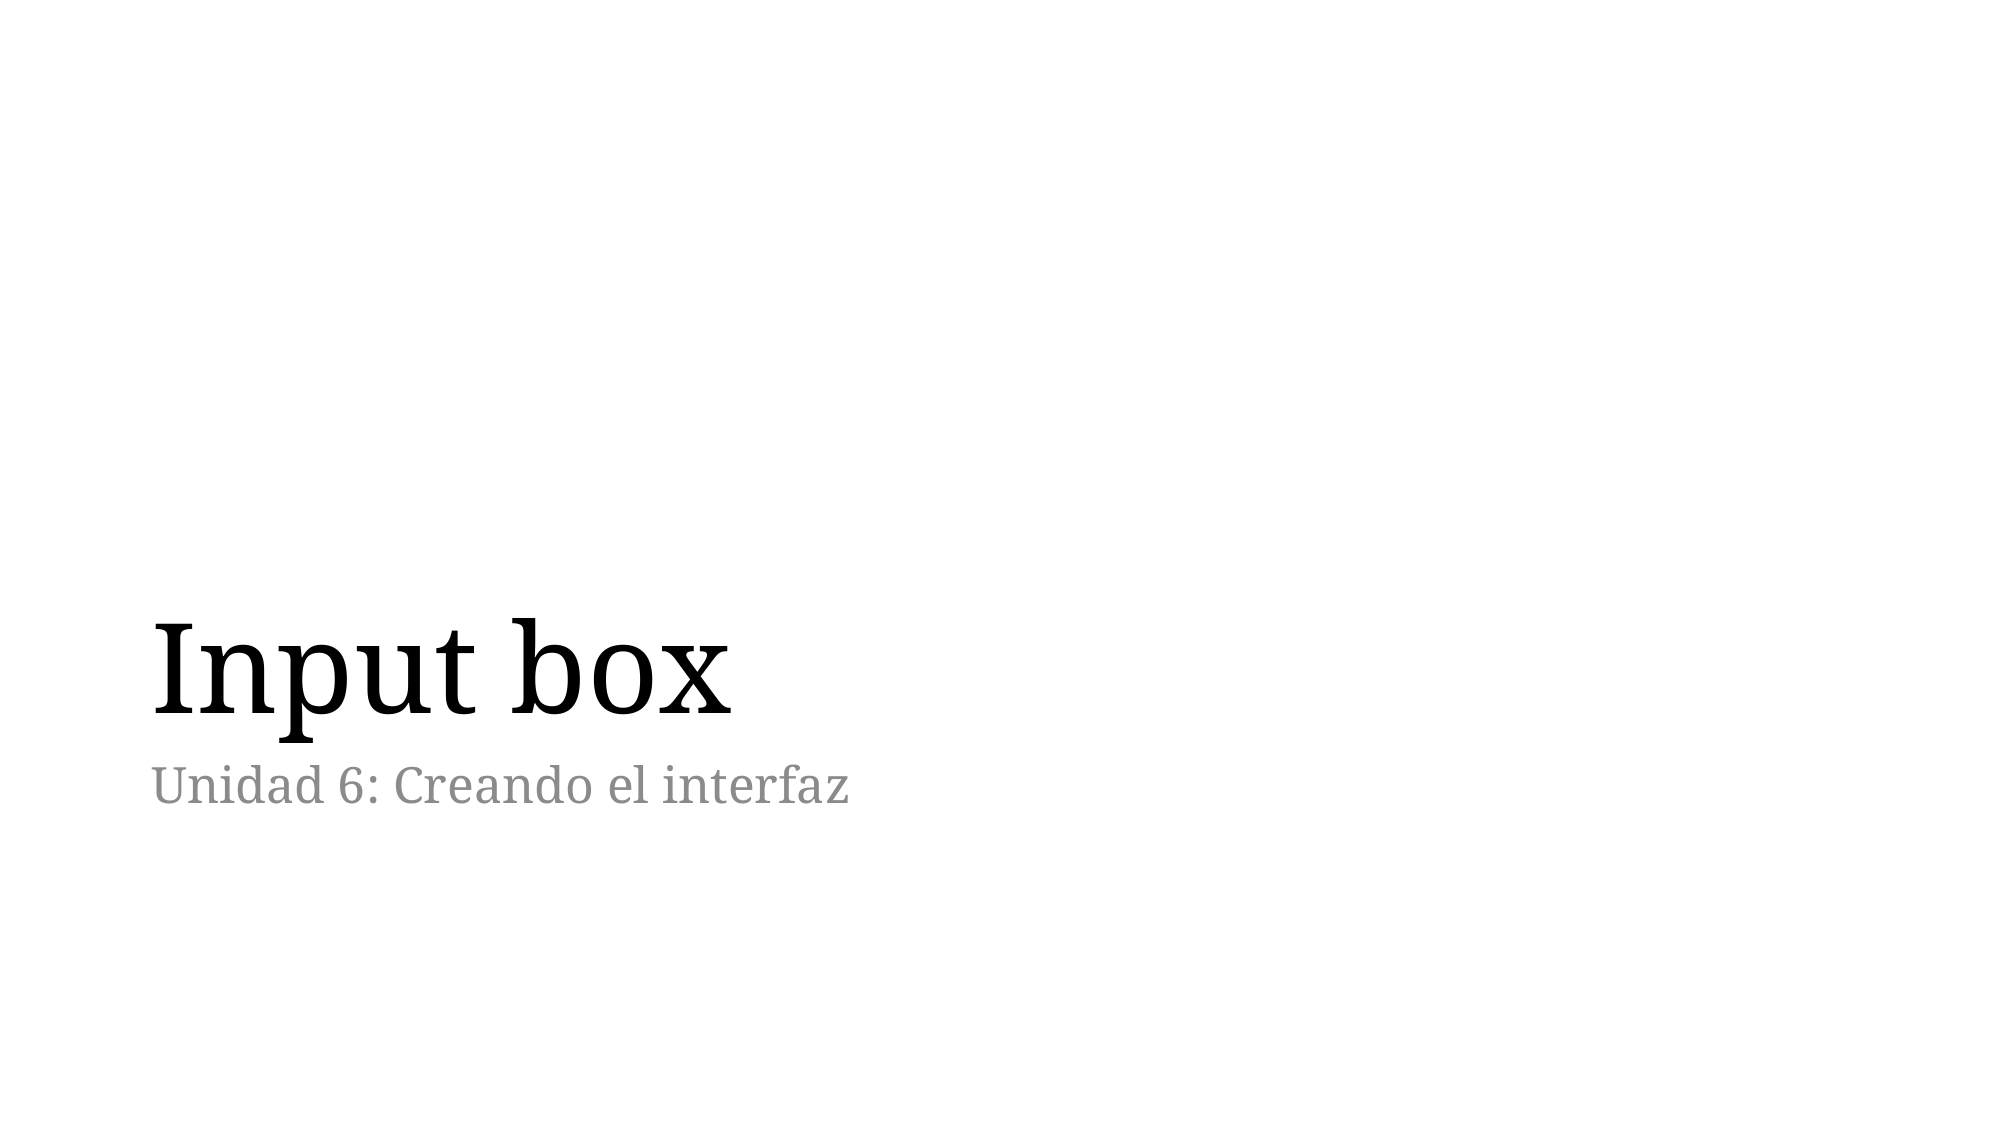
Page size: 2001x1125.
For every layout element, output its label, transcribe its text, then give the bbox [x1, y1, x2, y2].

title Input box [136, 280, 1862, 749]
list Unidad 6: Creando el interfaz [136, 752, 1862, 999]
